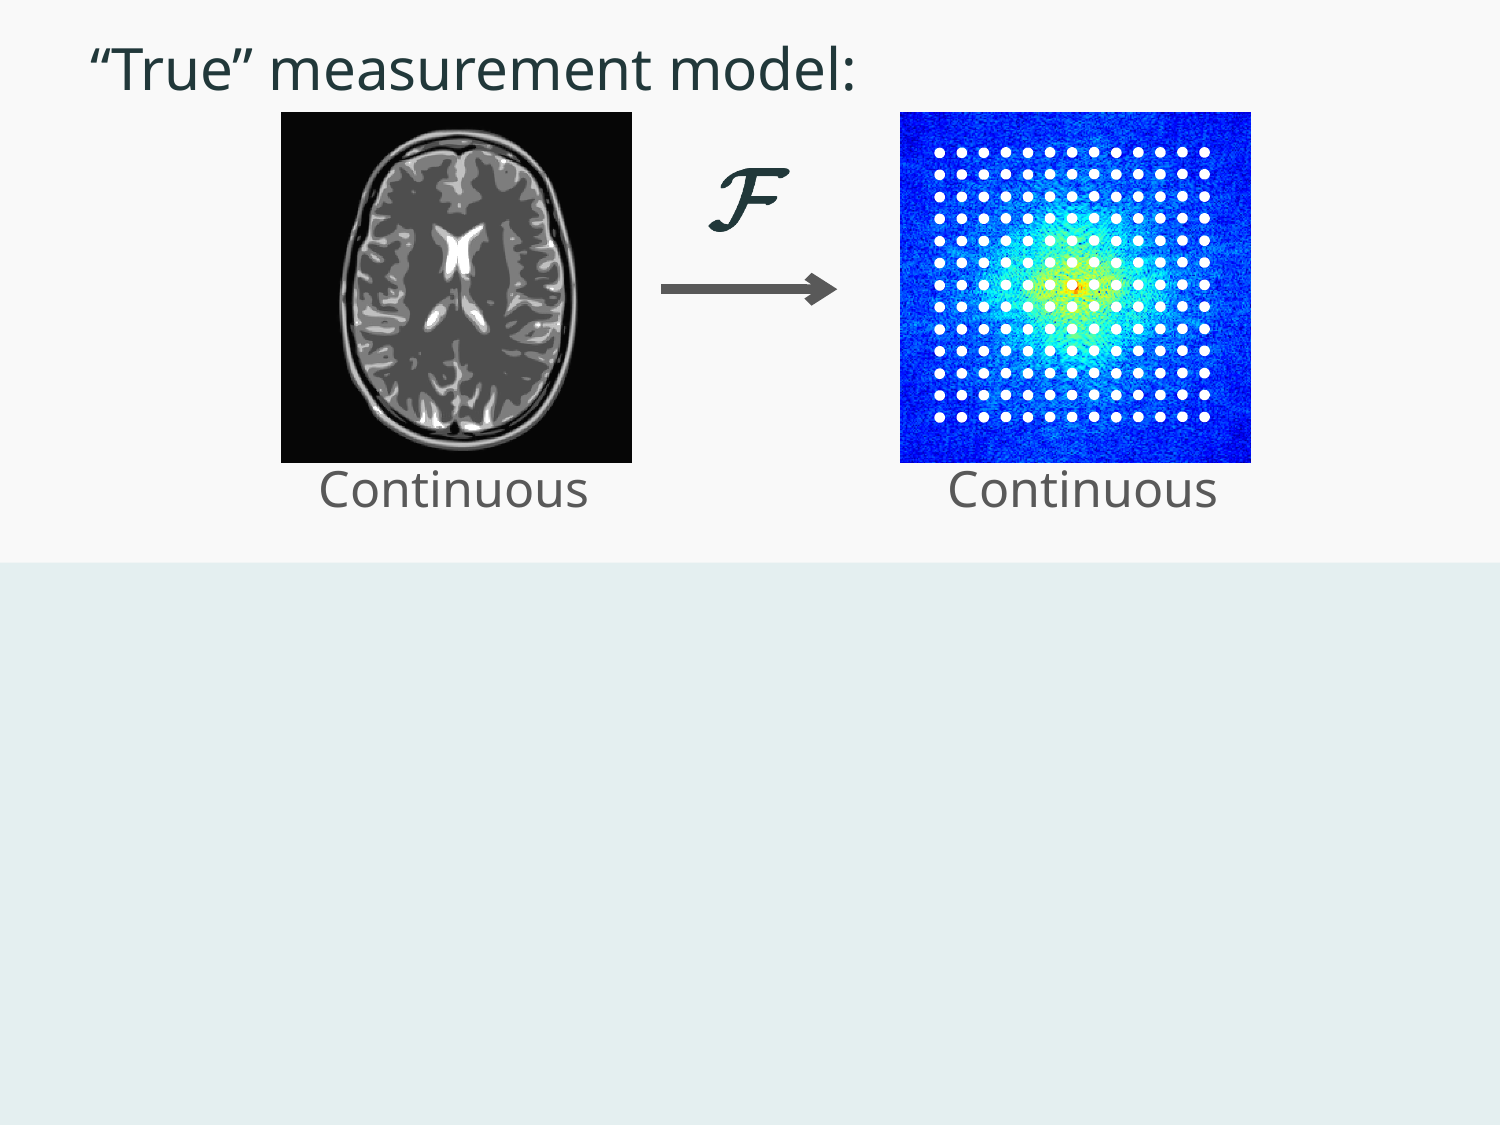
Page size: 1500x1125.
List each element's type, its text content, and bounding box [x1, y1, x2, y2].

picture [281, 112, 633, 464]
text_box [937, 149, 1207, 420]
picture [708, 168, 790, 232]
text_box “True” measurement model: [74, 0, 1425, 135]
text_box Continuous [304, 464, 605, 525]
text_box [0, 562, 1500, 1125]
text_box Continuous [932, 464, 1234, 525]
picture [899, 112, 1251, 464]
